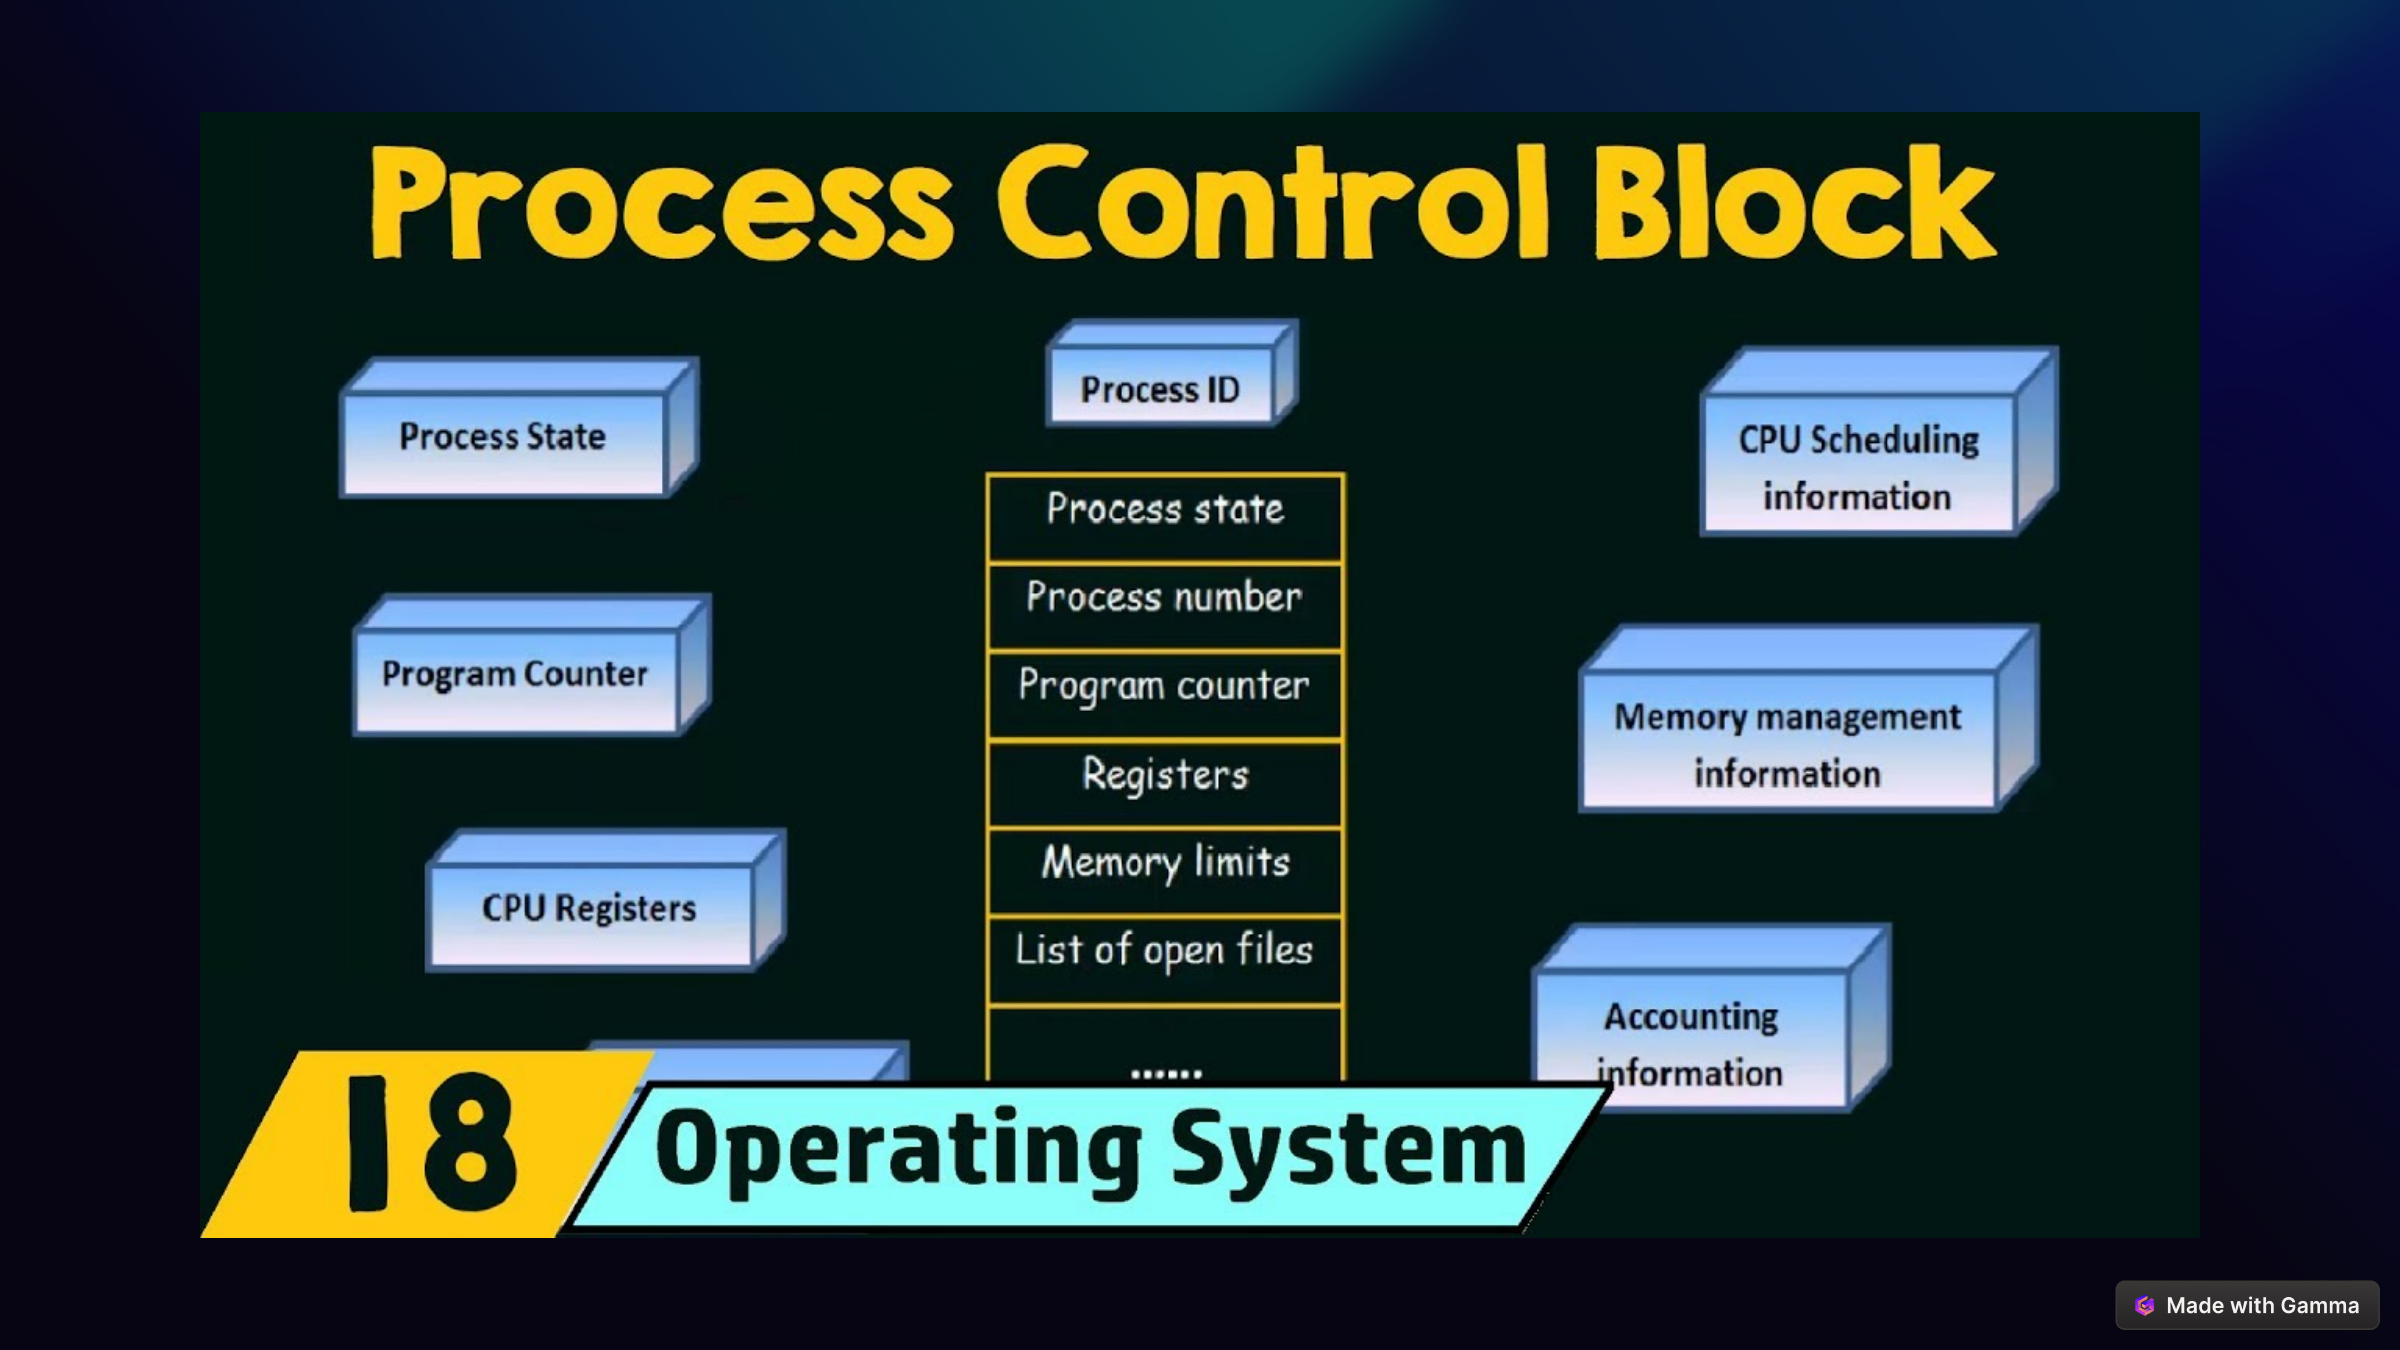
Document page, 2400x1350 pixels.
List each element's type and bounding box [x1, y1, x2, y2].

picture [199, 112, 2201, 1238]
picture [2106, 1271, 2389, 1339]
